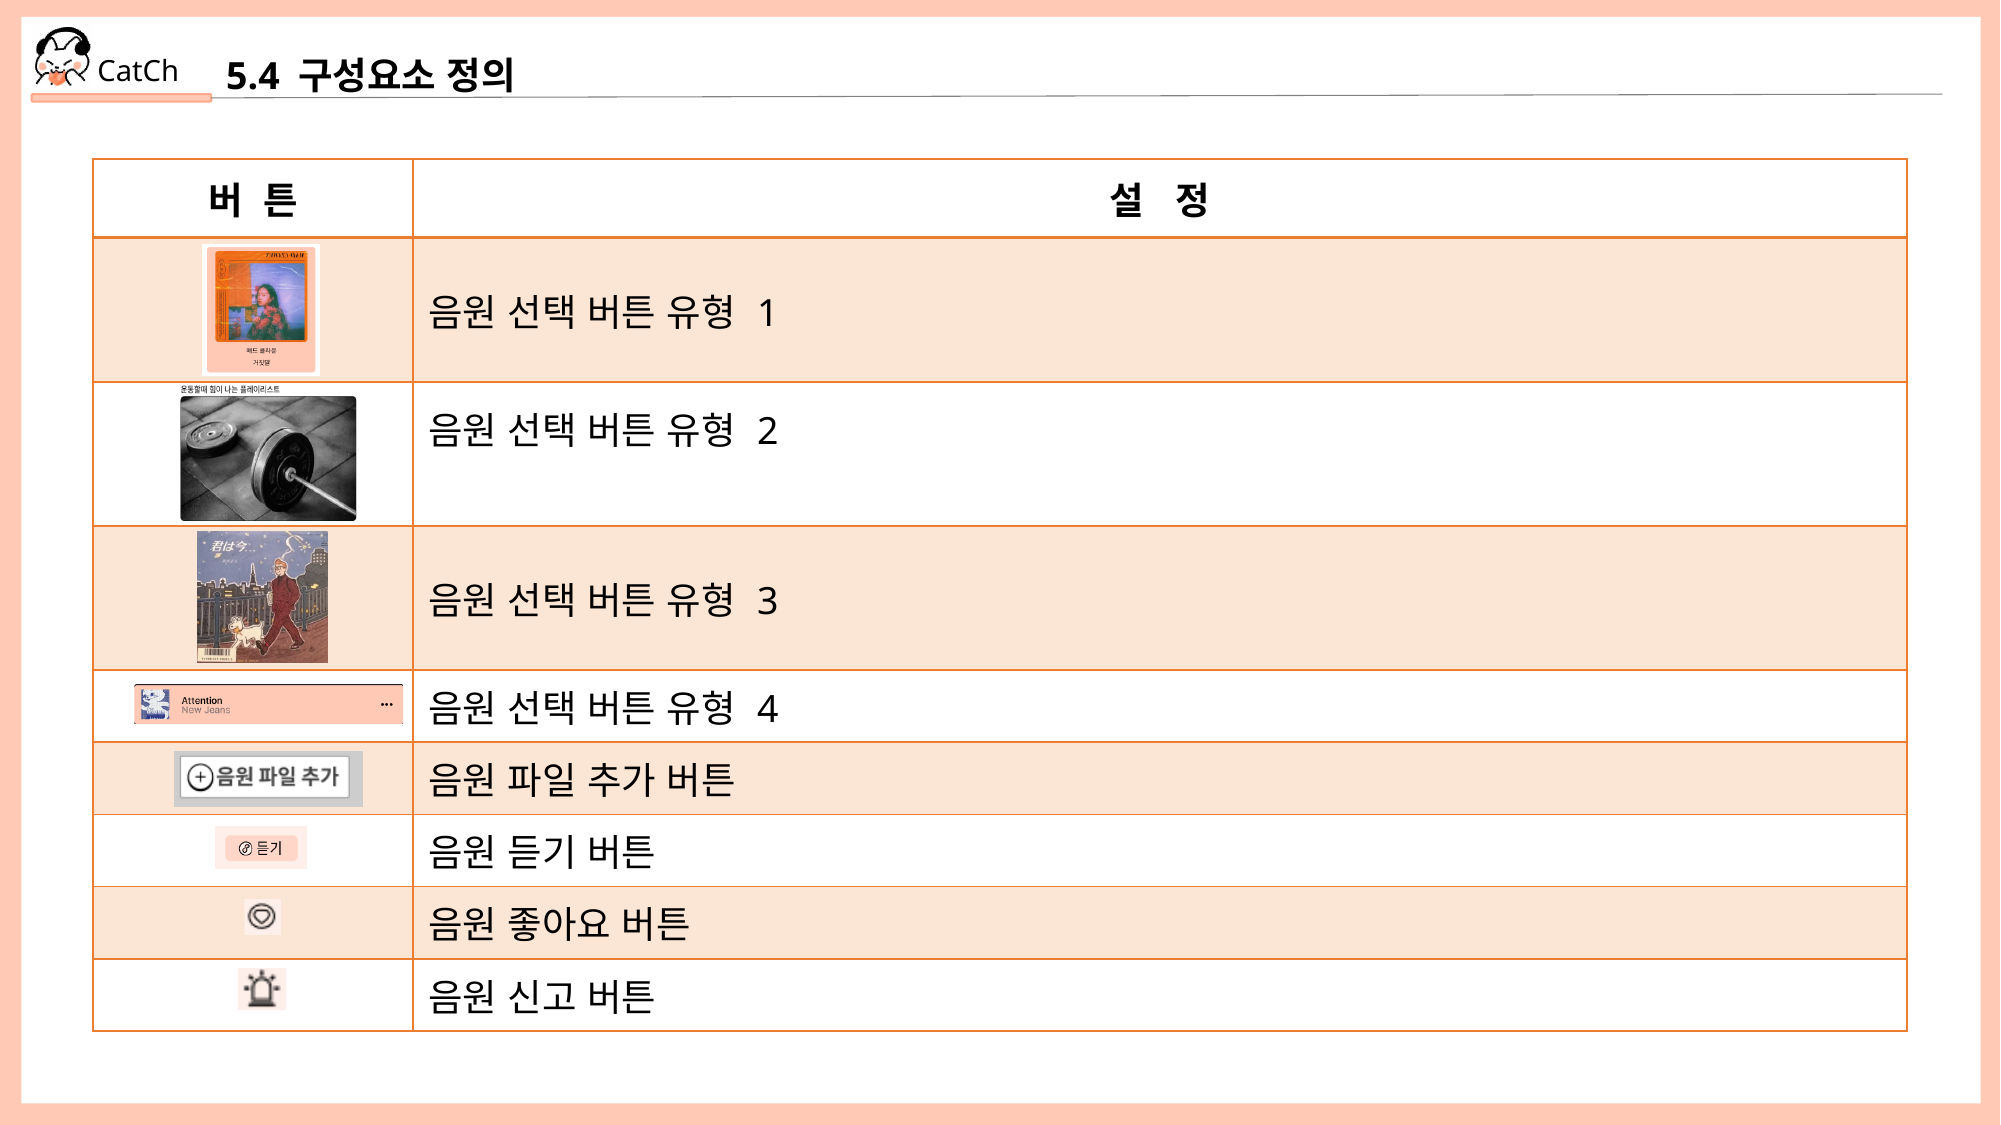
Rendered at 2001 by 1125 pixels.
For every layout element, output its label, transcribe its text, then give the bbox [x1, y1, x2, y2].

text_box CatCh [82, 44, 211, 93]
picture [31, 24, 94, 88]
picture [244, 899, 282, 935]
table_header 버 튼 [94, 160, 412, 236]
picture [174, 751, 363, 807]
text_box 5.4 구성요소 정의 [211, 44, 1179, 94]
picture [238, 968, 287, 1010]
table_cell [94, 960, 412, 1030]
table_cell [94, 527, 412, 669]
picture [134, 684, 404, 724]
table_cell 음원 선택 버튼 유형 1 [414, 239, 1906, 381]
table_cell 음원 좋아요 버튼 [414, 887, 1906, 958]
table_cell [94, 815, 412, 886]
table_cell [94, 239, 412, 381]
table_cell 음원 선택 버튼 유형 3 [414, 527, 1906, 669]
picture [196, 531, 328, 663]
picture [215, 826, 307, 869]
picture [202, 244, 320, 376]
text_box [211, 94, 1943, 98]
table_cell 음원 선택 버튼 유형 4 [414, 671, 1906, 741]
picture [180, 383, 357, 521]
table_cell 음원 신고 버튼 [414, 960, 1906, 1030]
text_box 5.4 구성요소 정의 [211, 98, 1179, 105]
table_cell [94, 887, 412, 958]
table_cell [94, 383, 412, 525]
table_cell 음원 파일 추가 버튼 [414, 743, 1906, 814]
table_cell [94, 743, 412, 814]
text_box [30, 93, 211, 103]
table_cell 음원 선택 버튼 유형 2 [414, 383, 1906, 525]
table_cell 음원 듣기 버튼 [414, 815, 1906, 886]
table_cell [94, 671, 412, 741]
text_box [20, 16, 1982, 1104]
table_header 설 정 [414, 160, 1906, 236]
